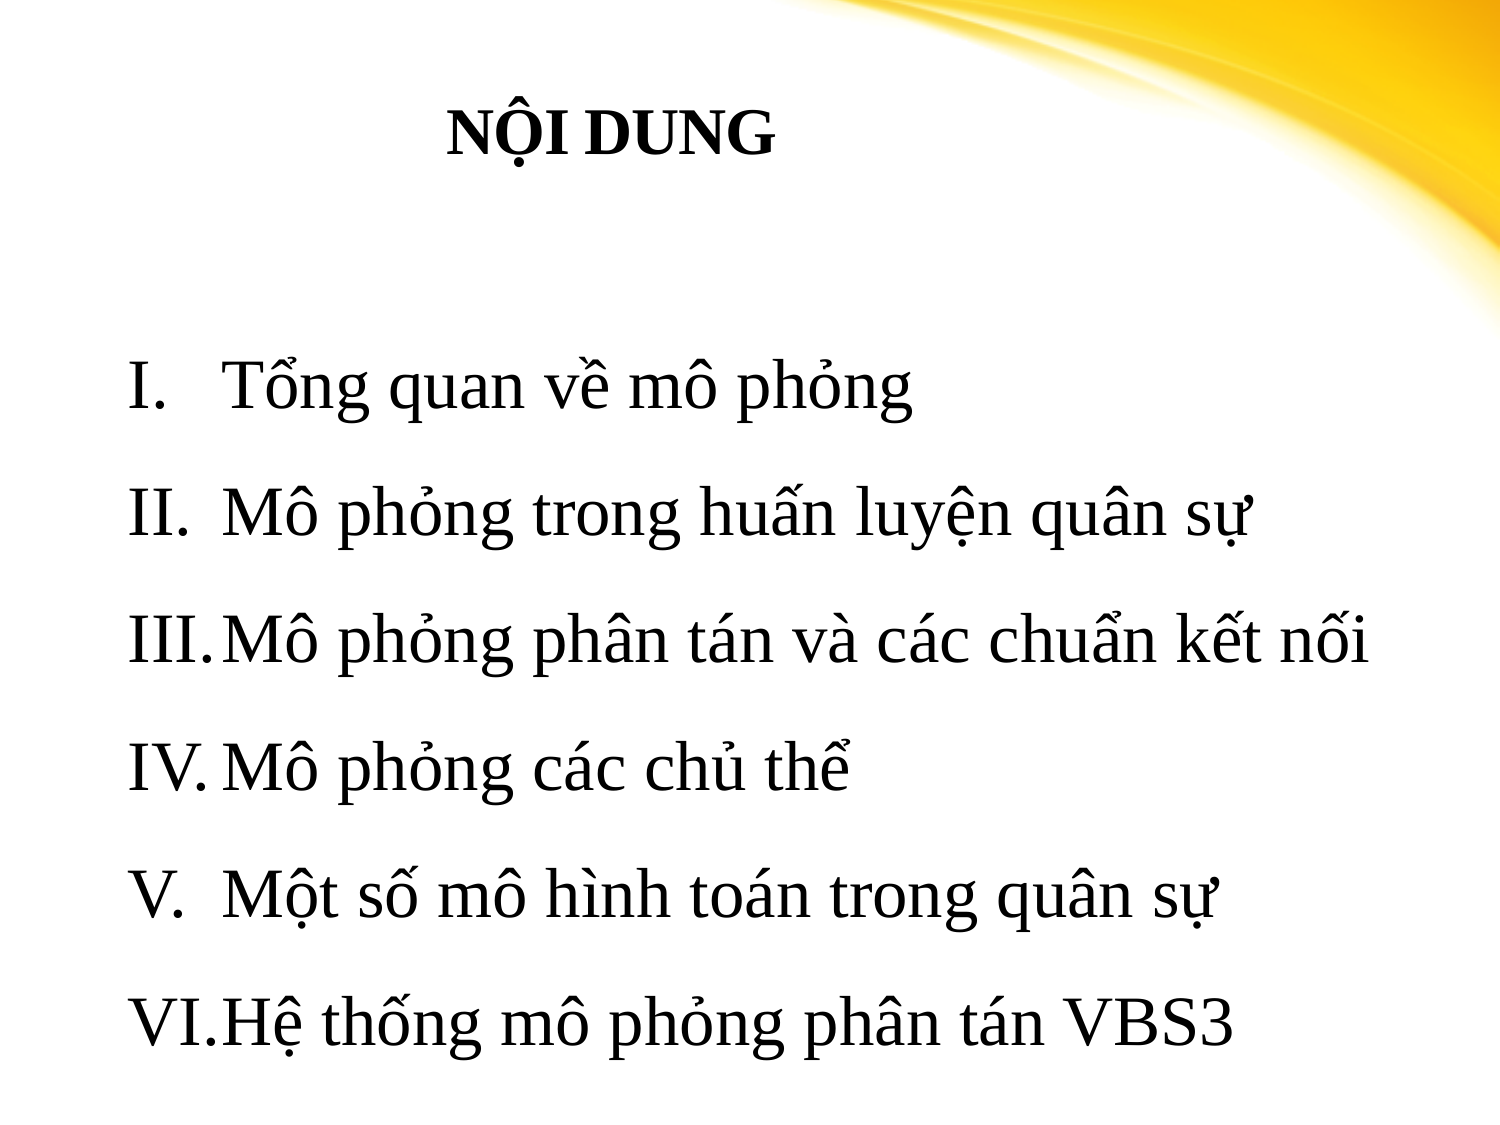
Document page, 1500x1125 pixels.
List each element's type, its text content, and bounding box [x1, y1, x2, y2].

list Tổng quan về mô phỏng Mô phỏng trong huấn luyện quân sự Mô phỏng phân tán và các chuẩn kết nối Mô phỏng các chủ thể Một số mô hình toán trong quân sự Hệ thống mô phỏng phân tán VBS3 [112, 287, 1450, 1100]
title NộI dung [112, 62, 1113, 175]
picture [770, 0, 1500, 348]
